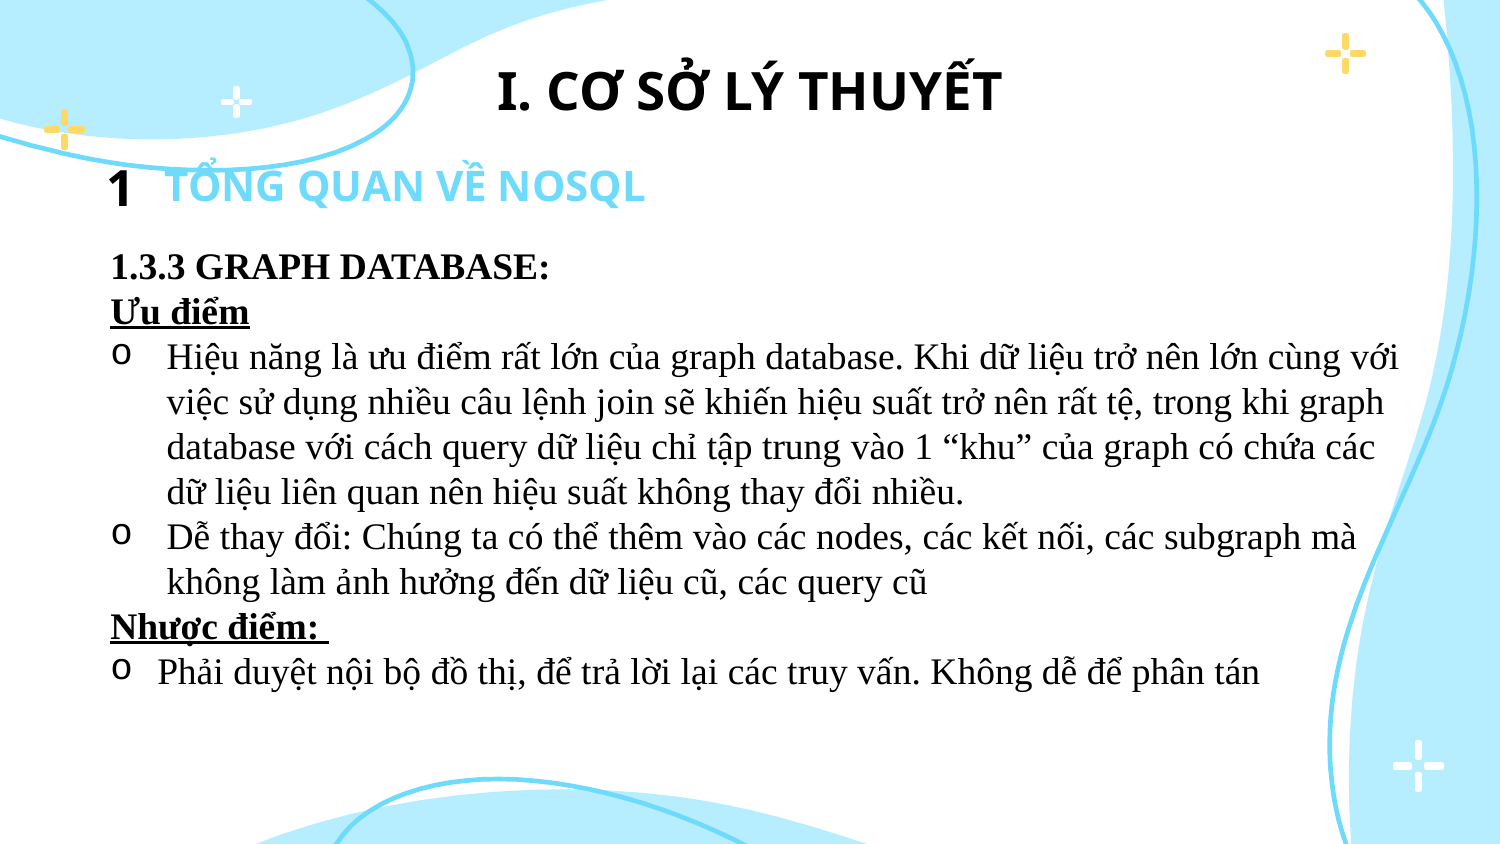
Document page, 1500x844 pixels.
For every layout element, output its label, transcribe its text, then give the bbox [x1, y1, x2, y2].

title 1 [82, 158, 150, 216]
subtitle TỔNG QUAN VỀ NOSQL [149, 155, 681, 213]
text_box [222, 88, 251, 116]
subtitle 1.3.3 GRAPH DATABASE: Ưu điểm Hiệu năng là ưu điểm rất lớn của graph database. Khi dữ liệu trở nên lớn cùng với việc sử dụng nhiều câu lệnh join sẽ khiến hiệu suất trở nên rất tệ, trong khi graph database với cách query dữ liệu chỉ tập trung vào 1 “khu” của graph có chứa các dữ liệu liên quan nên hiệu suất không thay đổi nhiều. Dễ thay đổi: Chúng ta có thể thêm vào các nodes, các kết nối, các subgraph mà không làm ảnh hưởng đến dữ liệu cũ, các query cũ Nhược điểm: Phải duyệt nội bộ đồ thị, để trả lời lại các truy vấn. Không dễ để phân tán [76, 273, 1433, 751]
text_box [1327, 35, 1364, 72]
title I. CƠ SỞ LÝ THUYẾT [118, 49, 1382, 129]
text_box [1394, 742, 1442, 790]
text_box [46, 111, 83, 148]
